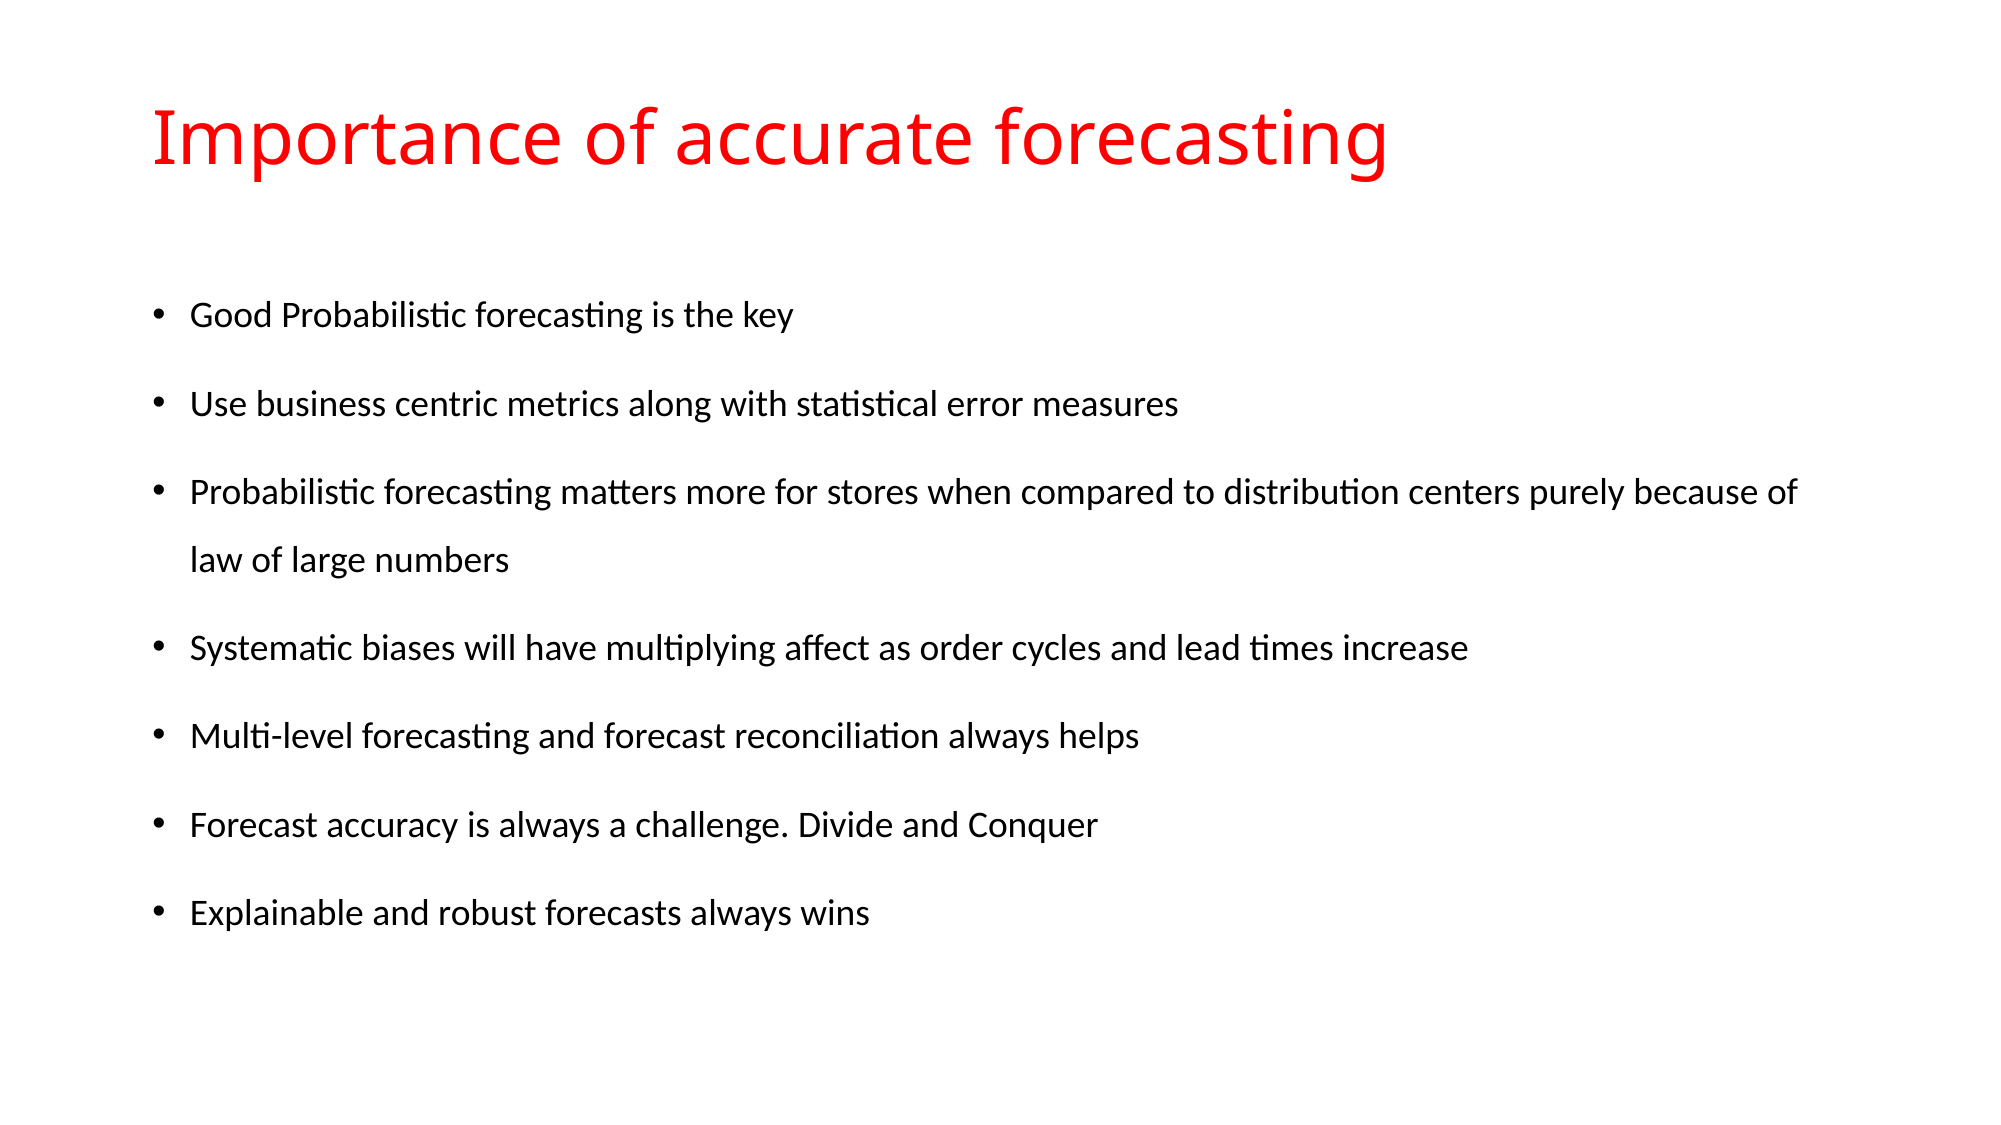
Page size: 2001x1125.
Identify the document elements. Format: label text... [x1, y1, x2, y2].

list Good Probabilistic forecasting is the key Use business centric metrics along with statistical error measures Probabilistic forecasting matters more for stores when compared to distribution centers purely because of law of large numbers Systematic biases will have multiplying affect as order cycles and lead times increase Multi-level forecasting and forecast reconciliation always helps Forecast accuracy is always a challenge. Divide and Conquer Explainable and robust forecasts always wins [137, 260, 1863, 975]
title Importance of accurate forecasting [137, 57, 1863, 224]
